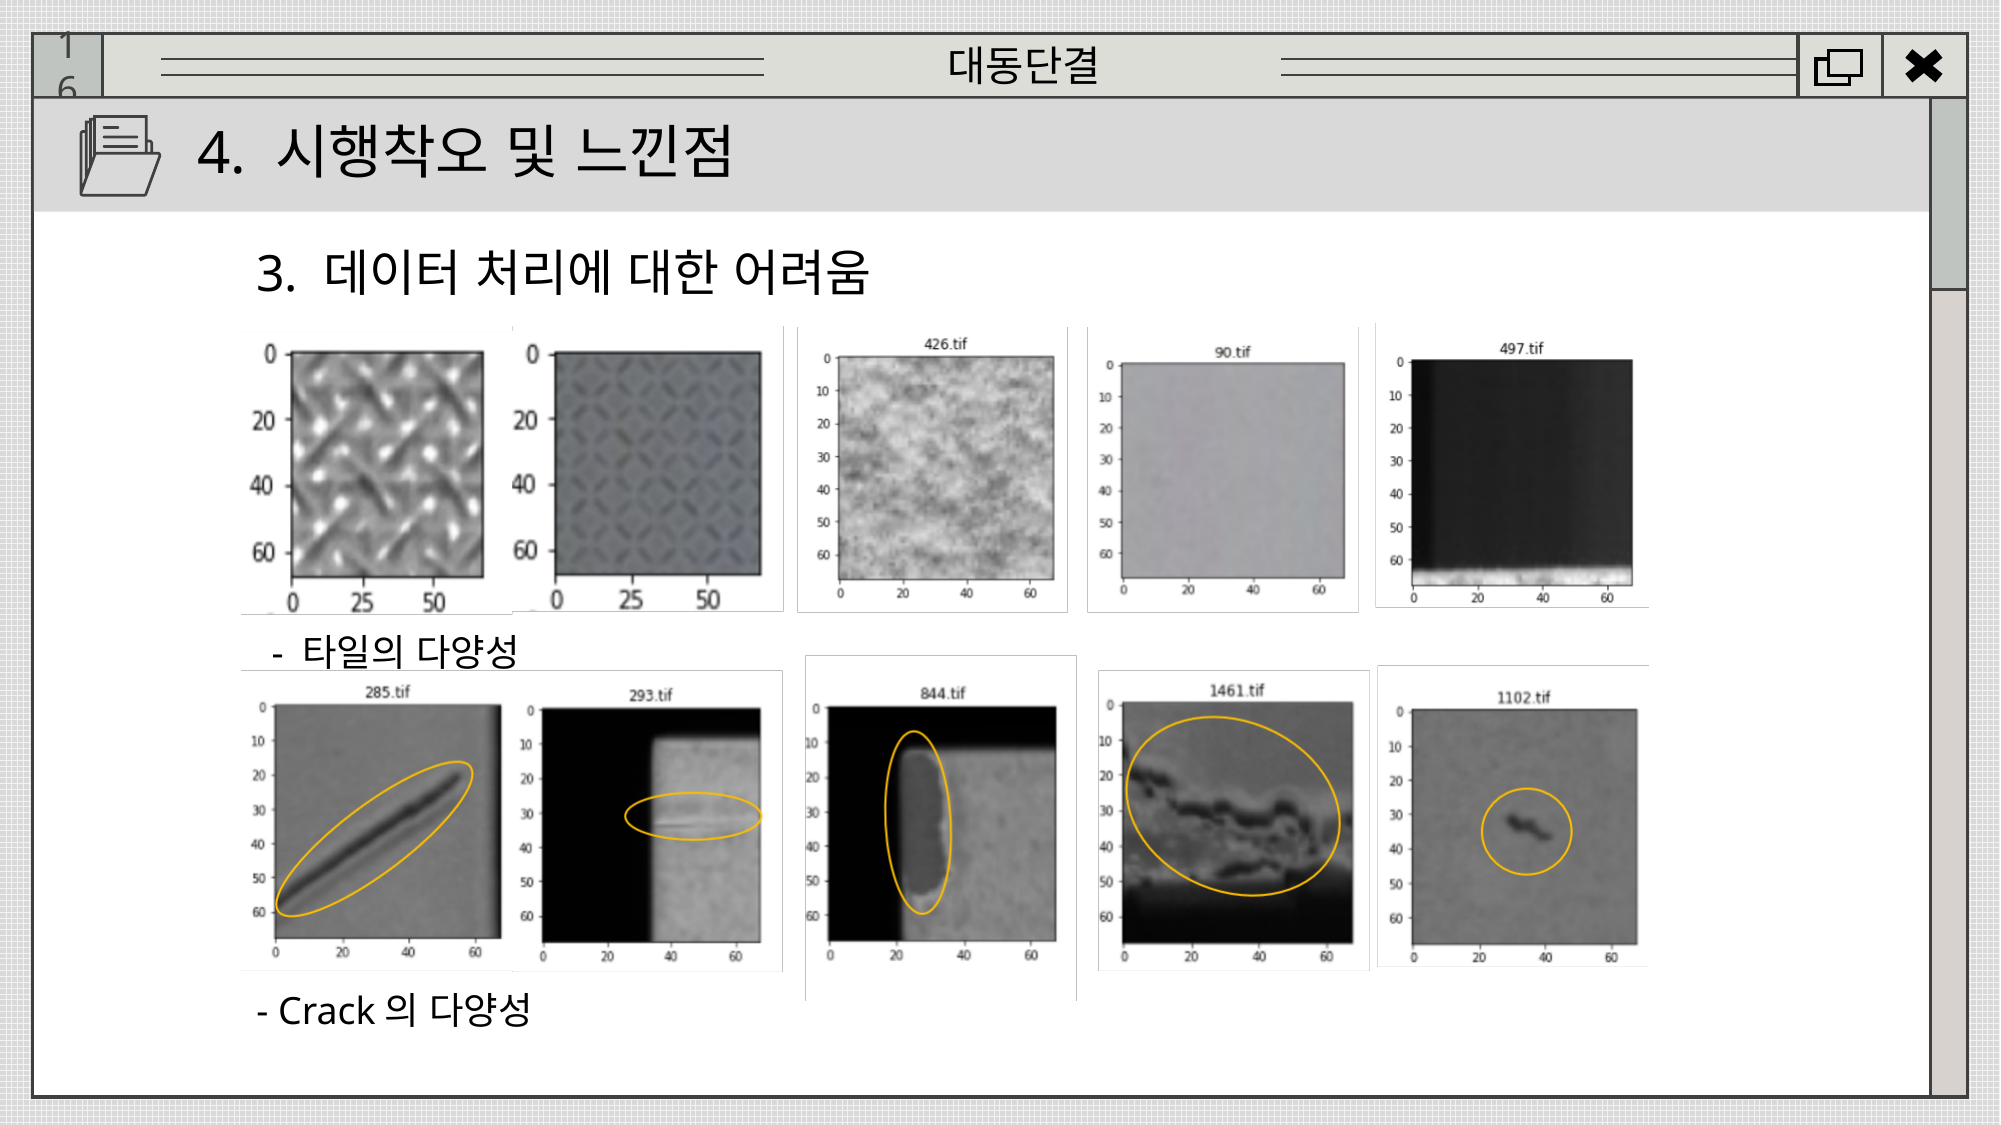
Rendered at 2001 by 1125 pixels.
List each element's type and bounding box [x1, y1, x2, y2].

picture [241, 323, 1649, 1001]
text_box [32, 33, 1968, 1097]
text_box [79, 115, 162, 197]
